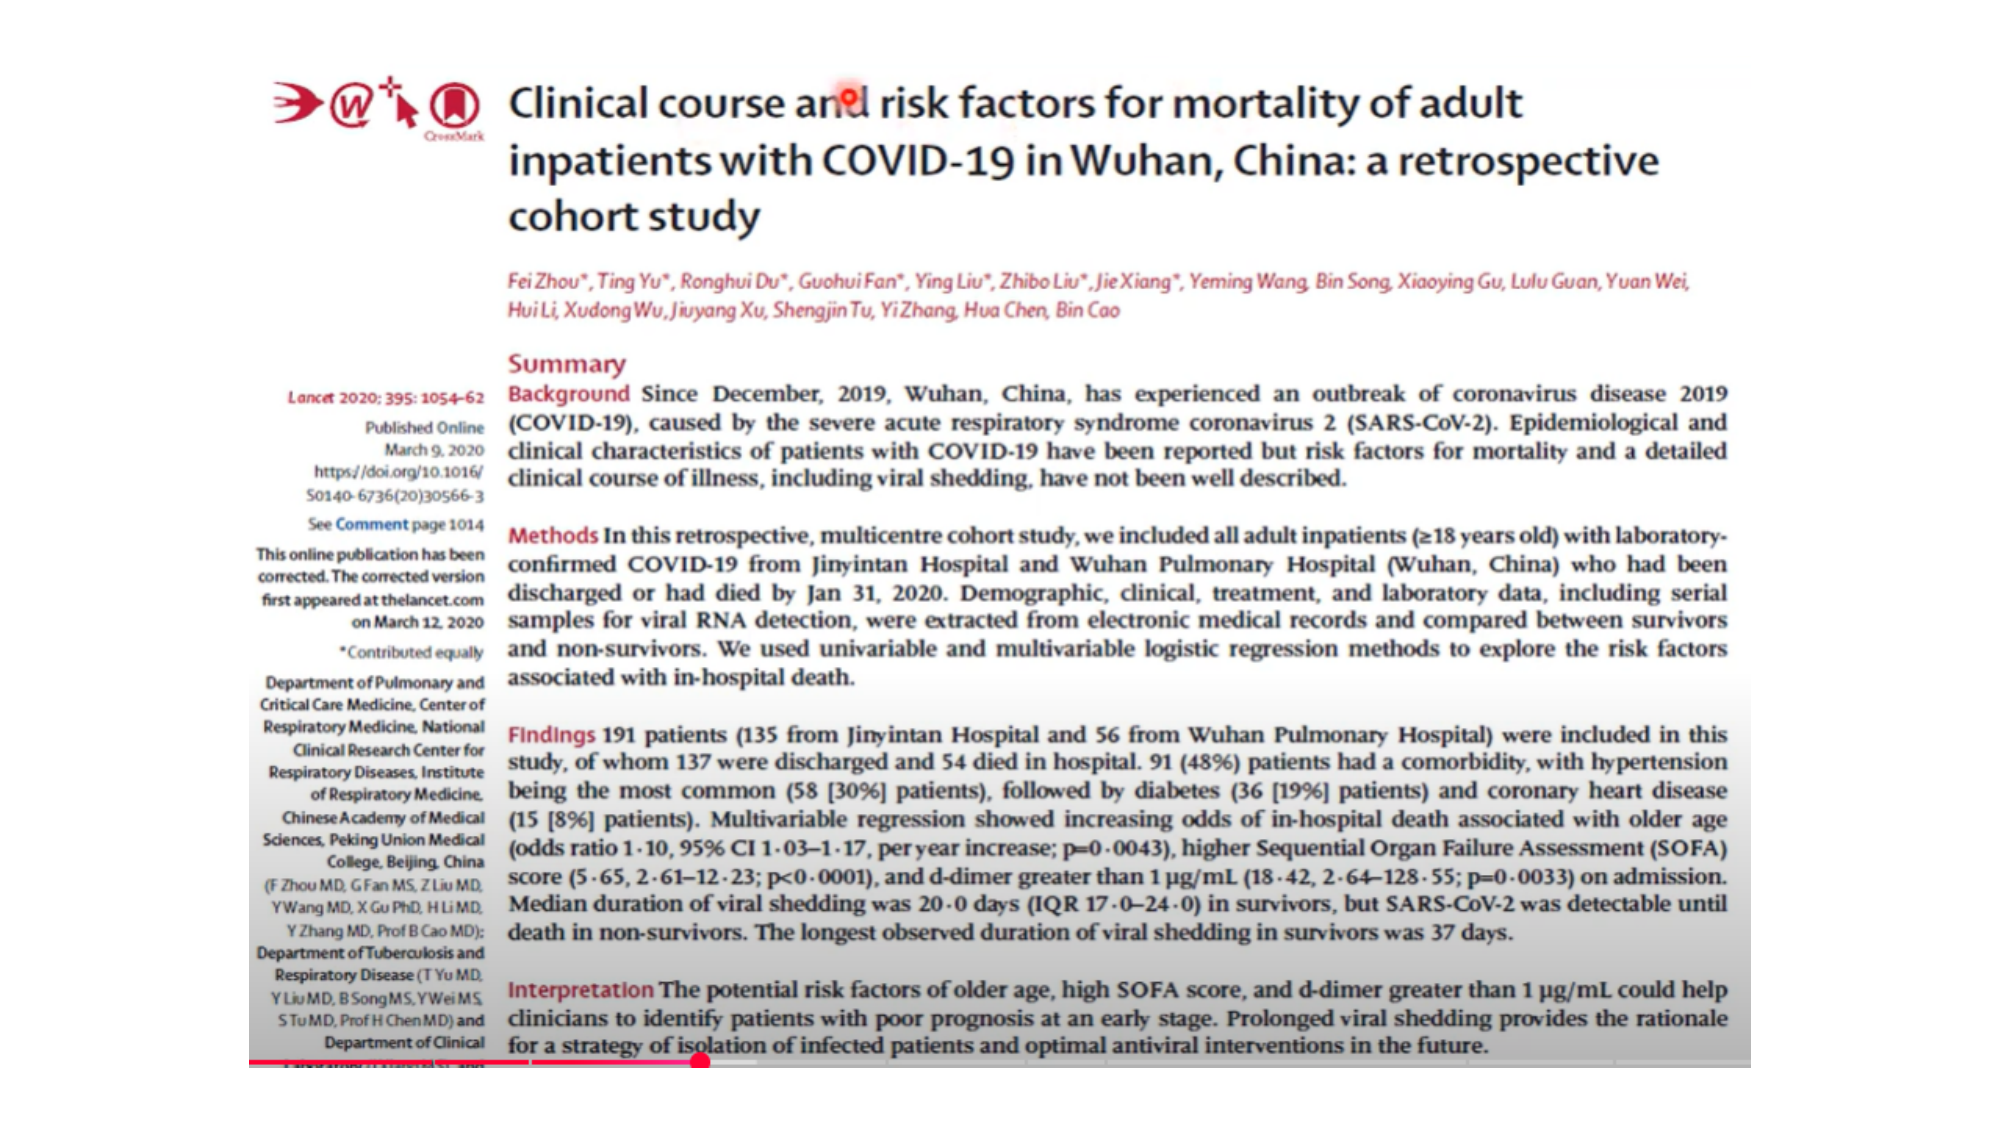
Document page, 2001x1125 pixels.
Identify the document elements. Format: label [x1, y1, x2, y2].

picture [249, 56, 1751, 1069]
